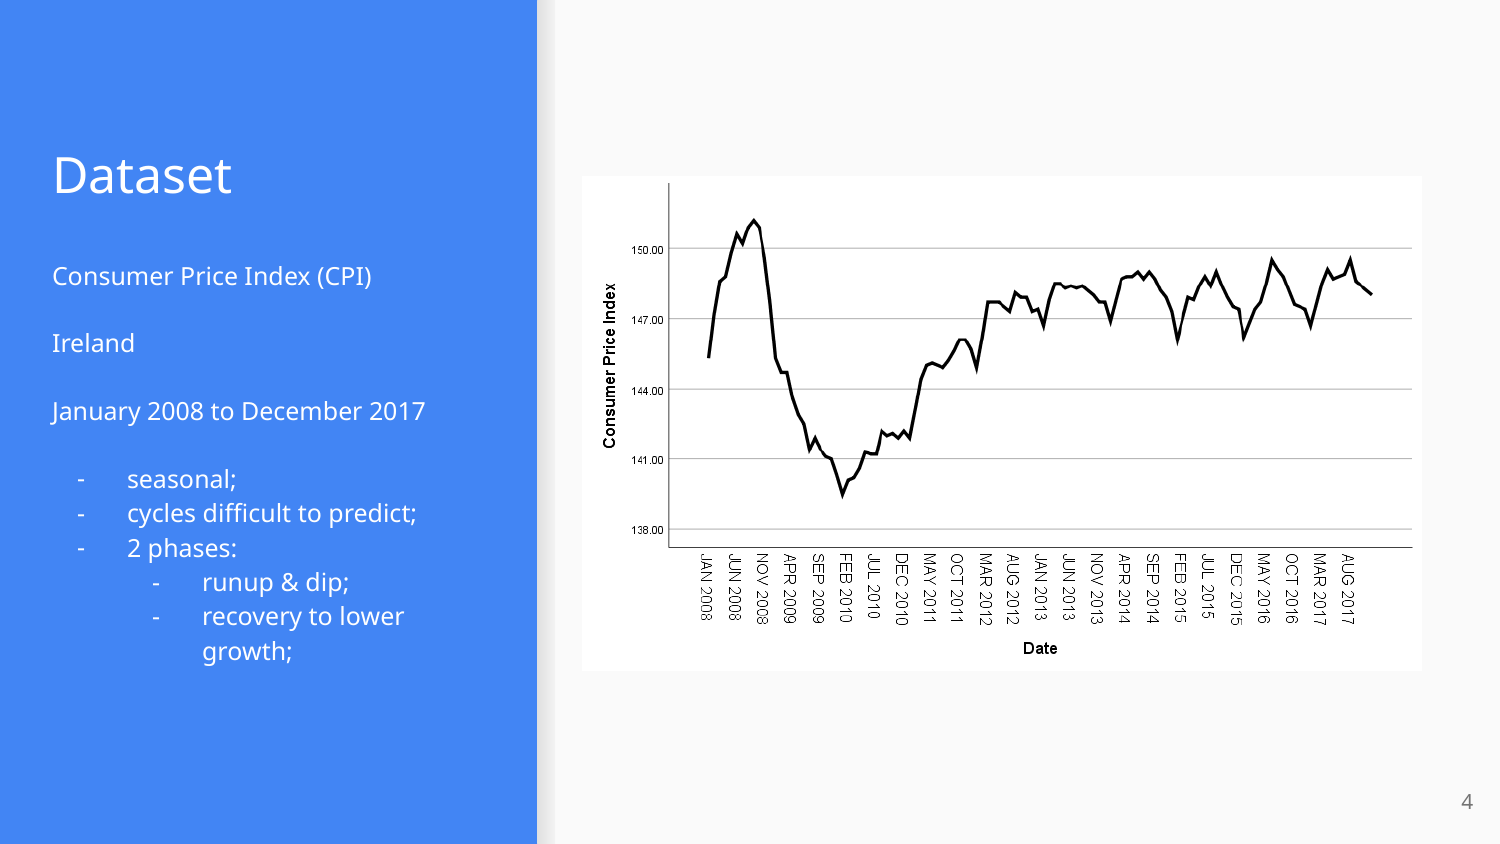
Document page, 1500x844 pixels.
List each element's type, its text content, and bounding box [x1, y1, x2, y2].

picture [582, 176, 1423, 672]
list Consumer Price Index (CPI) Ireland January 2008 to December 2017 seasonal; cycles difficult to predict; 2 phases: runup & dip; recovery to lower growth; [37, 240, 498, 760]
title Dataset [37, 62, 498, 220]
slide_number ‹#› [1398, 770, 1489, 835]
